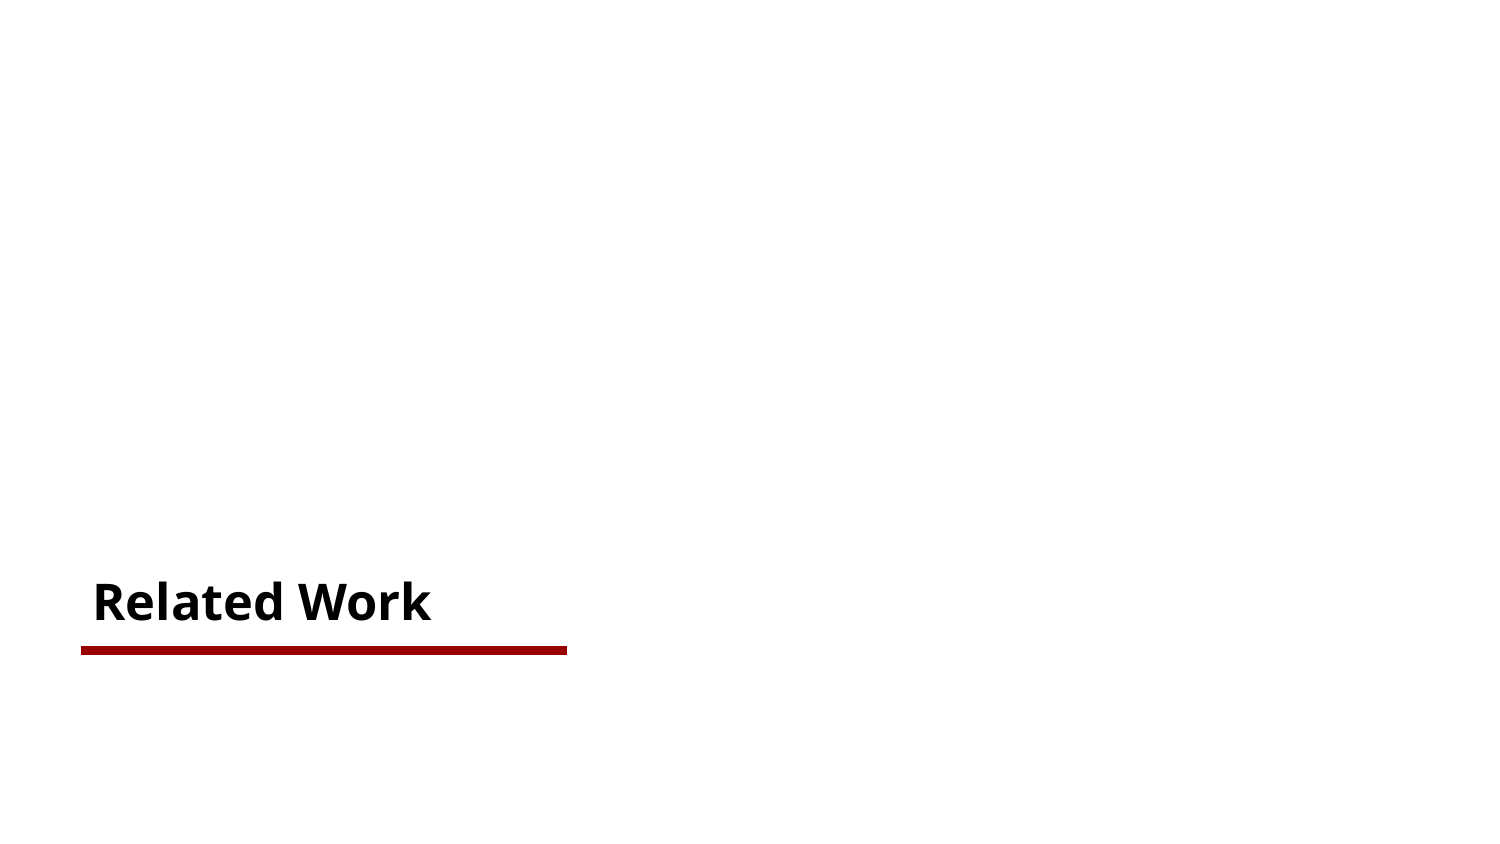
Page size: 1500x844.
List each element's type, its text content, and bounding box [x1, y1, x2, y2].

list Related Work [81, 565, 862, 640]
